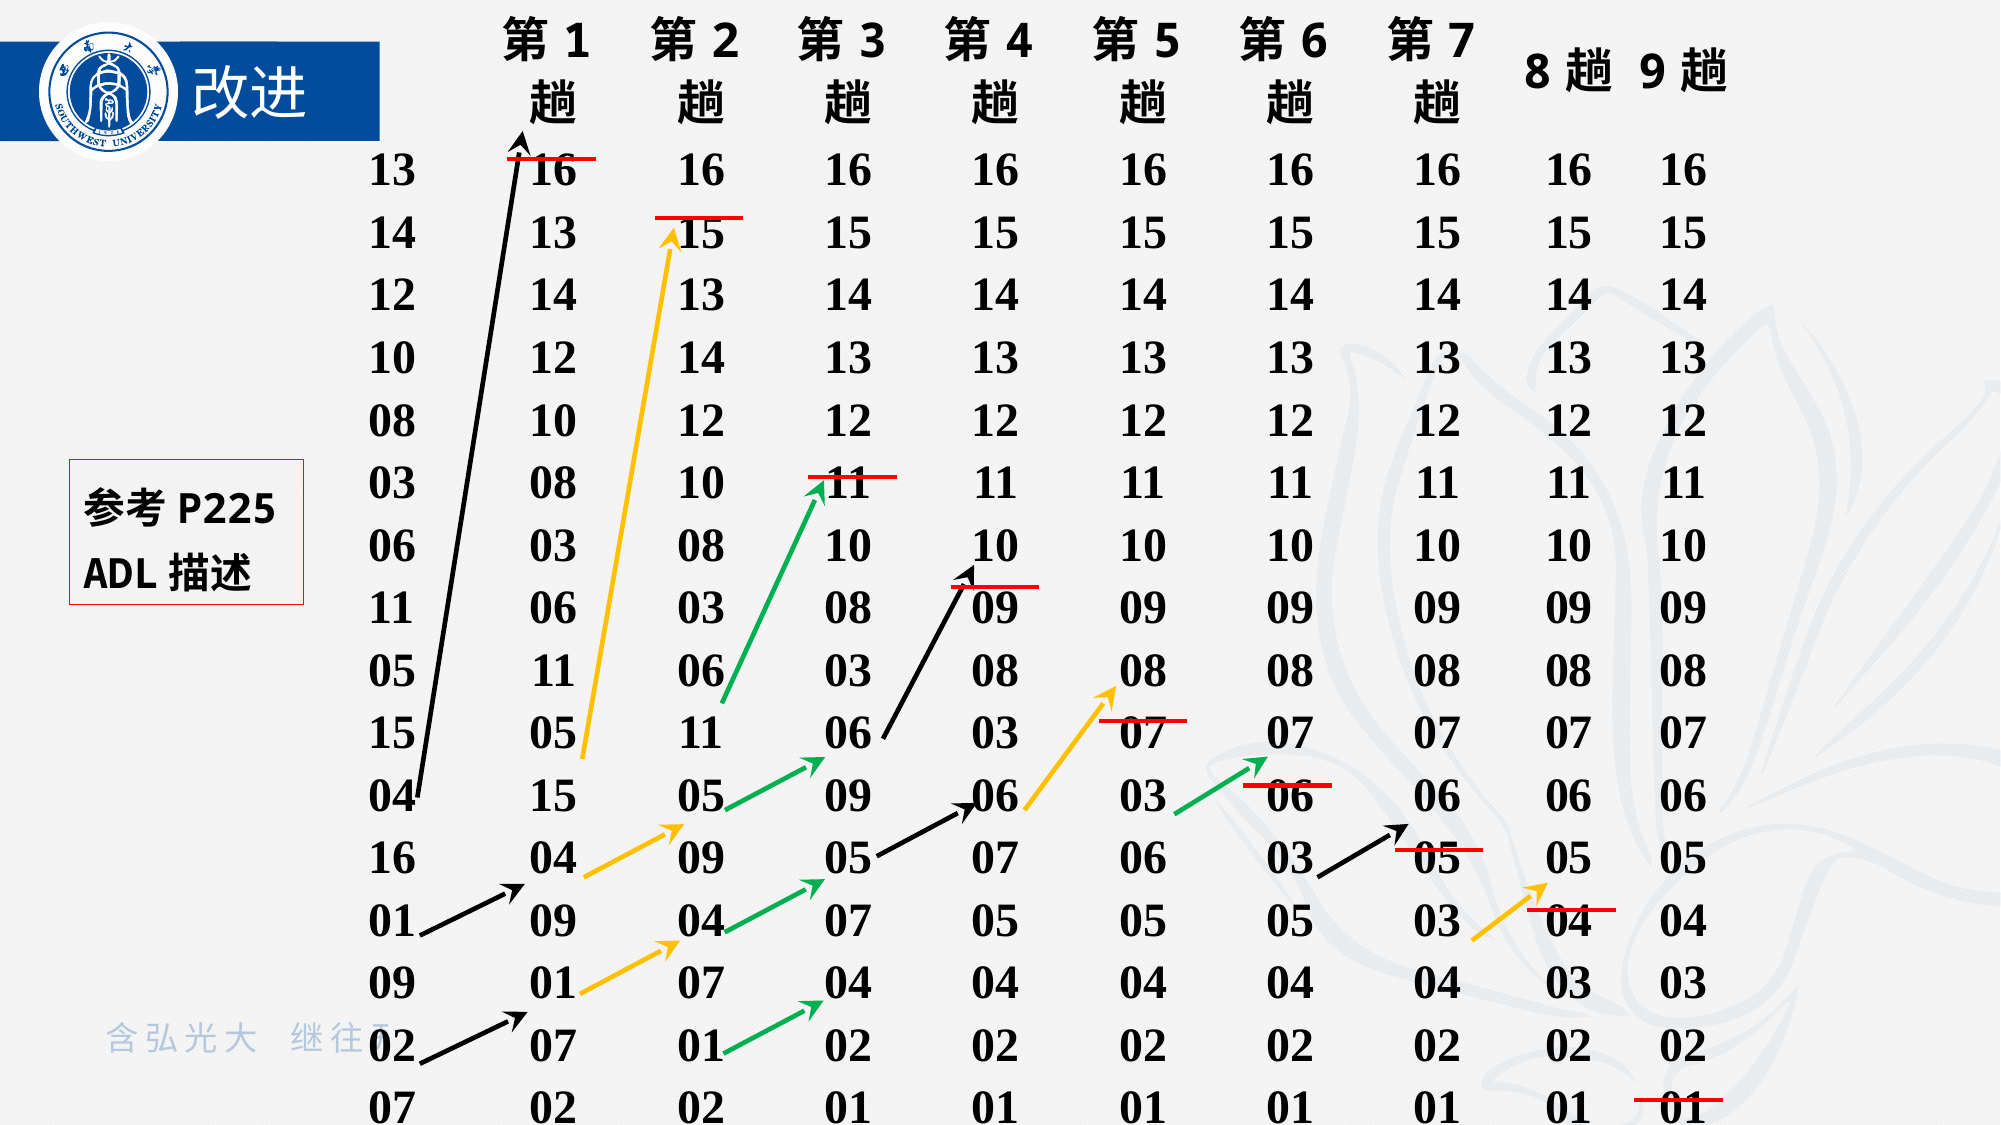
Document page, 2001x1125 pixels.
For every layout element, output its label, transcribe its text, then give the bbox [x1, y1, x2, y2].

table_cell 06 [775, 697, 922, 759]
table_cell 01 [1512, 1072, 1626, 1125]
table_cell 04 [775, 947, 922, 1009]
table_cell 03 [1069, 759, 1217, 822]
table_cell 12 [674, 384, 775, 446]
table_cell 13 [1626, 321, 1741, 384]
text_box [876, 802, 977, 857]
table_cell 08 [674, 509, 721, 572]
table_cell 01 [1626, 1072, 1741, 1125]
table_cell 14 [523, 259, 582, 321]
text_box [1317, 823, 1409, 878]
table_cell 11 [1217, 446, 1364, 509]
table_cell 01 [1069, 1072, 1217, 1125]
table_cell 03 [333, 446, 417, 509]
table_cell 10 [1364, 509, 1512, 572]
table_cell 05 [1512, 822, 1626, 884]
table_cell 10 [1626, 509, 1741, 572]
table_cell 14 [1069, 259, 1217, 321]
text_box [1174, 756, 1268, 815]
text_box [583, 824, 685, 878]
table_cell 06 [1364, 759, 1512, 822]
table_cell 04 [1512, 884, 1626, 947]
table_cell 11 [1626, 446, 1741, 509]
table_cell 03 [523, 509, 582, 572]
table_cell 03 [1626, 947, 1741, 1009]
table_cell 13 [1512, 321, 1626, 384]
table_header 第2趟 [627, 9, 775, 134]
table_cell 12 [1626, 384, 1741, 446]
table_cell 01 [775, 1072, 922, 1125]
table_cell 06 [1512, 759, 1626, 822]
table_cell 07 [775, 884, 922, 947]
table_cell 11 [523, 634, 582, 697]
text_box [582, 227, 674, 760]
table_cell 03 [1512, 947, 1626, 1009]
table_cell 07 [922, 822, 1069, 884]
table_cell 12 [523, 321, 582, 384]
table_cell 11 [1364, 446, 1512, 509]
table_header 9趟 [1626, 9, 1741, 134]
table_cell 06 [674, 634, 721, 697]
table_cell 12 [333, 259, 417, 321]
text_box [723, 1000, 824, 1054]
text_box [579, 940, 681, 994]
table_cell 13 [1364, 321, 1512, 384]
table_cell 07 [480, 1009, 627, 1072]
table_cell 16 [1626, 134, 1741, 196]
table_cell 03 [1217, 822, 1364, 884]
table_cell 15 [1626, 196, 1741, 259]
list 改进 [180, 41, 333, 141]
table_cell 15 [480, 759, 627, 822]
table_cell 05 [1364, 822, 1512, 884]
table_cell 03 [824, 634, 882, 697]
table_cell 12 [922, 384, 1069, 446]
table_cell 02 [1512, 1009, 1626, 1072]
table_cell 08 [1512, 634, 1626, 697]
table_cell 14 [333, 196, 417, 259]
table_header 第3趟 [775, 9, 922, 134]
table_cell 13 [922, 321, 1069, 384]
table_cell 01 [922, 1072, 1069, 1125]
table_cell 16 [627, 134, 775, 196]
table_cell 09 [1069, 572, 1217, 634]
table_cell 06 [1626, 759, 1741, 822]
table_cell 15 [922, 196, 1069, 259]
table_cell 15 [1512, 196, 1626, 259]
table_header 8趟 [1512, 9, 1626, 134]
table_cell 09 [1512, 572, 1626, 634]
table_header 第5趟 [1069, 9, 1217, 134]
table_cell 14 [1626, 259, 1741, 321]
table_cell 06 [333, 509, 417, 572]
table_cell 06 [922, 759, 1069, 822]
table_cell 10 [1512, 509, 1626, 572]
table_cell 02 [1626, 1009, 1741, 1072]
table_cell 15 [333, 697, 417, 759]
table_cell 09 [627, 822, 775, 884]
table_cell 08 [1364, 634, 1512, 697]
table_cell 09 [1364, 572, 1512, 634]
table_cell 13 [523, 196, 627, 259]
table_cell 10 [674, 446, 775, 509]
table_cell 06 [1069, 822, 1217, 884]
table_cell 12 [1069, 384, 1217, 446]
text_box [721, 480, 824, 704]
table_cell 07 [333, 1072, 480, 1125]
table_cell 06 [1217, 759, 1364, 822]
table_cell 04 [1217, 947, 1364, 1009]
table_cell 01 [1364, 1072, 1512, 1125]
table_cell 05 [922, 884, 1069, 947]
table_header 第7趟 [1364, 9, 1512, 134]
table_cell 15 [627, 196, 775, 259]
table_cell 12 [1217, 384, 1364, 446]
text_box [724, 879, 825, 933]
table_cell 14 [1364, 259, 1512, 321]
table_cell 08 [824, 572, 882, 634]
table_cell 02 [333, 1009, 480, 1072]
table_cell 16 [1512, 134, 1626, 196]
table_cell 09 [480, 884, 627, 947]
table_cell 13 [1069, 321, 1217, 384]
table_cell 15 [1069, 196, 1217, 259]
table_cell 04 [480, 822, 627, 884]
table_cell 15 [775, 196, 922, 259]
table_cell 09 [1217, 572, 1364, 634]
table_cell 02 [1364, 1009, 1512, 1072]
table_cell 08 [1217, 634, 1364, 697]
table_cell 07 [1626, 697, 1741, 759]
table_cell 03 [674, 572, 721, 634]
table_cell 15 [1217, 196, 1364, 259]
table_cell 13 [333, 134, 417, 196]
table_cell 05 [1217, 884, 1364, 947]
table_cell 07 [1117, 697, 1217, 759]
table_cell 14 [1512, 259, 1626, 321]
table_cell 08 [1069, 634, 1217, 697]
table_cell 16 [523, 134, 627, 196]
table_cell 01 [627, 1009, 775, 1072]
table_cell 12 [775, 384, 922, 446]
table_cell 02 [627, 1072, 775, 1125]
table_cell 05 [333, 634, 417, 697]
table_cell 16 [1364, 134, 1512, 196]
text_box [882, 564, 975, 739]
table_cell 04 [1069, 947, 1217, 1009]
table_cell 10 [922, 509, 1069, 572]
table_cell 05 [523, 697, 582, 759]
table_cell 11 [333, 572, 417, 634]
table_cell 08 [1626, 634, 1741, 697]
table_cell 11 [922, 446, 1069, 509]
table_cell 04 [1364, 947, 1512, 1009]
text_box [417, 130, 523, 798]
table_cell 13 [1217, 321, 1364, 384]
table_cell 07 [1364, 697, 1512, 759]
table_cell 03 [1364, 884, 1512, 947]
table_cell 08 [975, 634, 1069, 697]
table_cell 10 [523, 384, 582, 446]
table_cell 04 [1626, 884, 1741, 947]
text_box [419, 883, 525, 936]
table_header [333, 9, 480, 134]
table_cell 10 [1217, 509, 1364, 572]
table_cell 08 [333, 384, 417, 446]
table_cell 05 [1626, 822, 1741, 884]
table_cell 14 [674, 321, 775, 384]
table_cell 16 [1069, 134, 1217, 196]
table_cell 04 [922, 947, 1069, 1009]
table_cell 01 [1217, 1072, 1364, 1125]
table_cell 11 [1512, 446, 1626, 509]
table_cell 12 [1512, 384, 1626, 446]
table_cell 04 [627, 884, 775, 947]
table_cell 16 [775, 134, 922, 196]
table_cell 02 [1217, 1009, 1364, 1072]
table_cell 05 [627, 759, 775, 822]
table_cell 16 [922, 134, 1069, 196]
table_cell 11 [775, 446, 922, 509]
table_cell 05 [1069, 884, 1217, 947]
table_cell 01 [333, 884, 480, 947]
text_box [724, 756, 826, 811]
table_cell 16 [1217, 134, 1364, 196]
table_header 第4趟 [922, 9, 1069, 134]
table_cell 07 [1512, 697, 1626, 759]
table_cell 06 [523, 572, 582, 634]
table_header 第6趟 [1217, 9, 1364, 134]
table_cell 09 [333, 947, 480, 1009]
table_cell 11 [1069, 446, 1217, 509]
table_cell 07 [1217, 697, 1364, 759]
table_cell 13 [674, 259, 775, 321]
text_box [419, 1011, 528, 1064]
table_cell 09 [775, 759, 922, 822]
table_cell 09 [1626, 572, 1741, 634]
table_cell 11 [674, 697, 775, 759]
table_cell 10 [1069, 509, 1217, 572]
table_cell 14 [1217, 259, 1364, 321]
table_cell 02 [922, 1009, 1069, 1072]
table_cell 01 [480, 947, 627, 1009]
table_cell 09 [975, 572, 1069, 634]
table_cell 02 [1069, 1009, 1217, 1072]
text_box 参考P225 ADL描述 [69, 459, 304, 605]
table_cell 14 [775, 259, 922, 321]
table_header 第1趟 [480, 9, 627, 134]
table_cell 07 [627, 947, 775, 1009]
table_cell 14 [922, 259, 1069, 321]
table_cell 02 [480, 1072, 627, 1125]
table_cell 16 [333, 822, 480, 884]
table_cell 02 [775, 1009, 922, 1072]
table_cell 04 [333, 759, 480, 822]
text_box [1024, 685, 1117, 811]
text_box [1471, 882, 1548, 941]
table_cell 13 [775, 321, 922, 384]
table_cell 08 [523, 446, 582, 509]
table_cell 03 [922, 697, 1024, 759]
table_cell 10 [333, 321, 417, 384]
table_cell 10 [824, 509, 922, 572]
table_cell 05 [775, 822, 922, 884]
table_cell 15 [1364, 196, 1512, 259]
table_cell 12 [1364, 384, 1512, 446]
